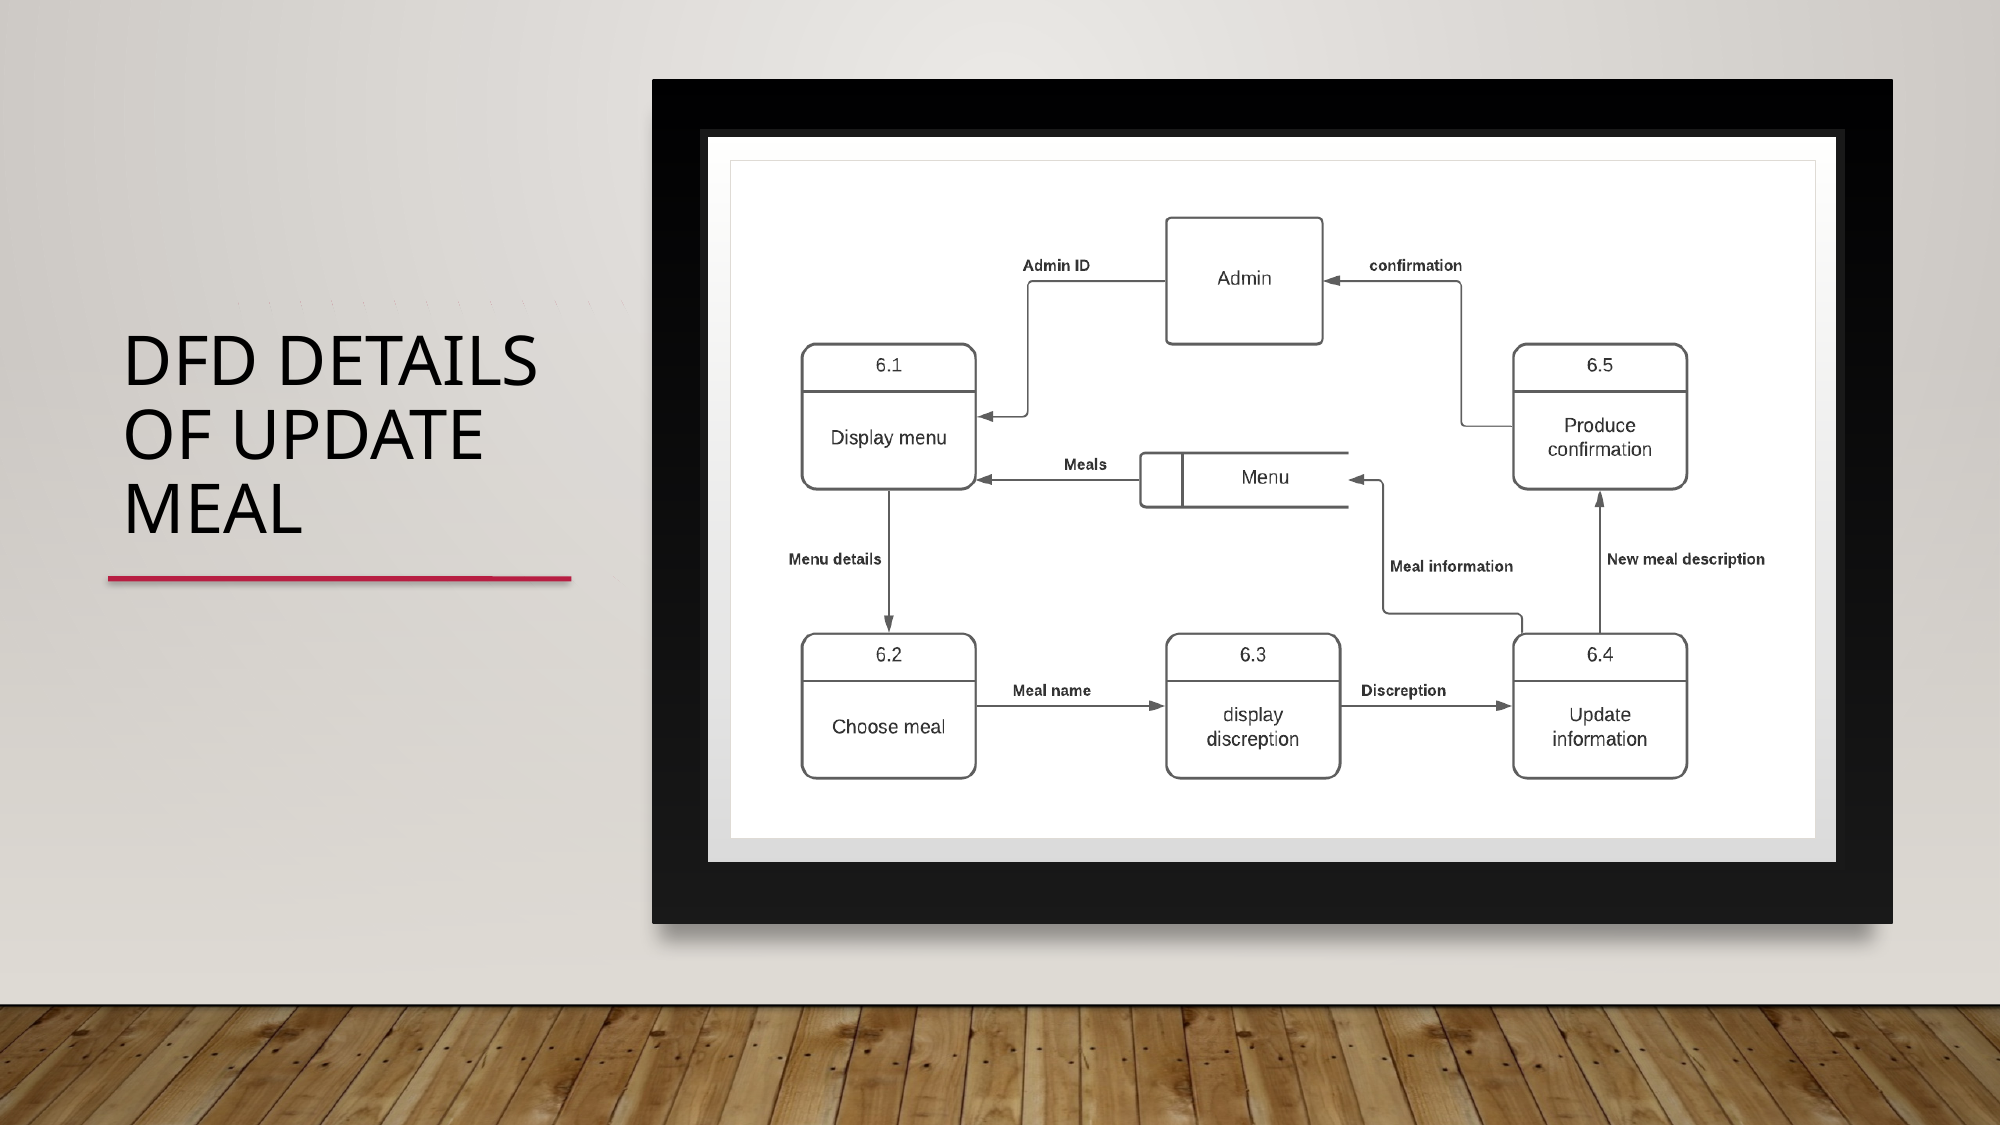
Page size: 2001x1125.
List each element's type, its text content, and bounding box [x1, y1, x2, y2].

text_box [0, 0, 2000, 329]
picture [753, 181, 1801, 814]
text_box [652, 78, 1893, 924]
text_box [0, 329, 2000, 1004]
text_box DFD Details of update meal [108, 241, 572, 549]
text_box [108, 575, 572, 582]
picture [0, 1004, 2000, 1125]
